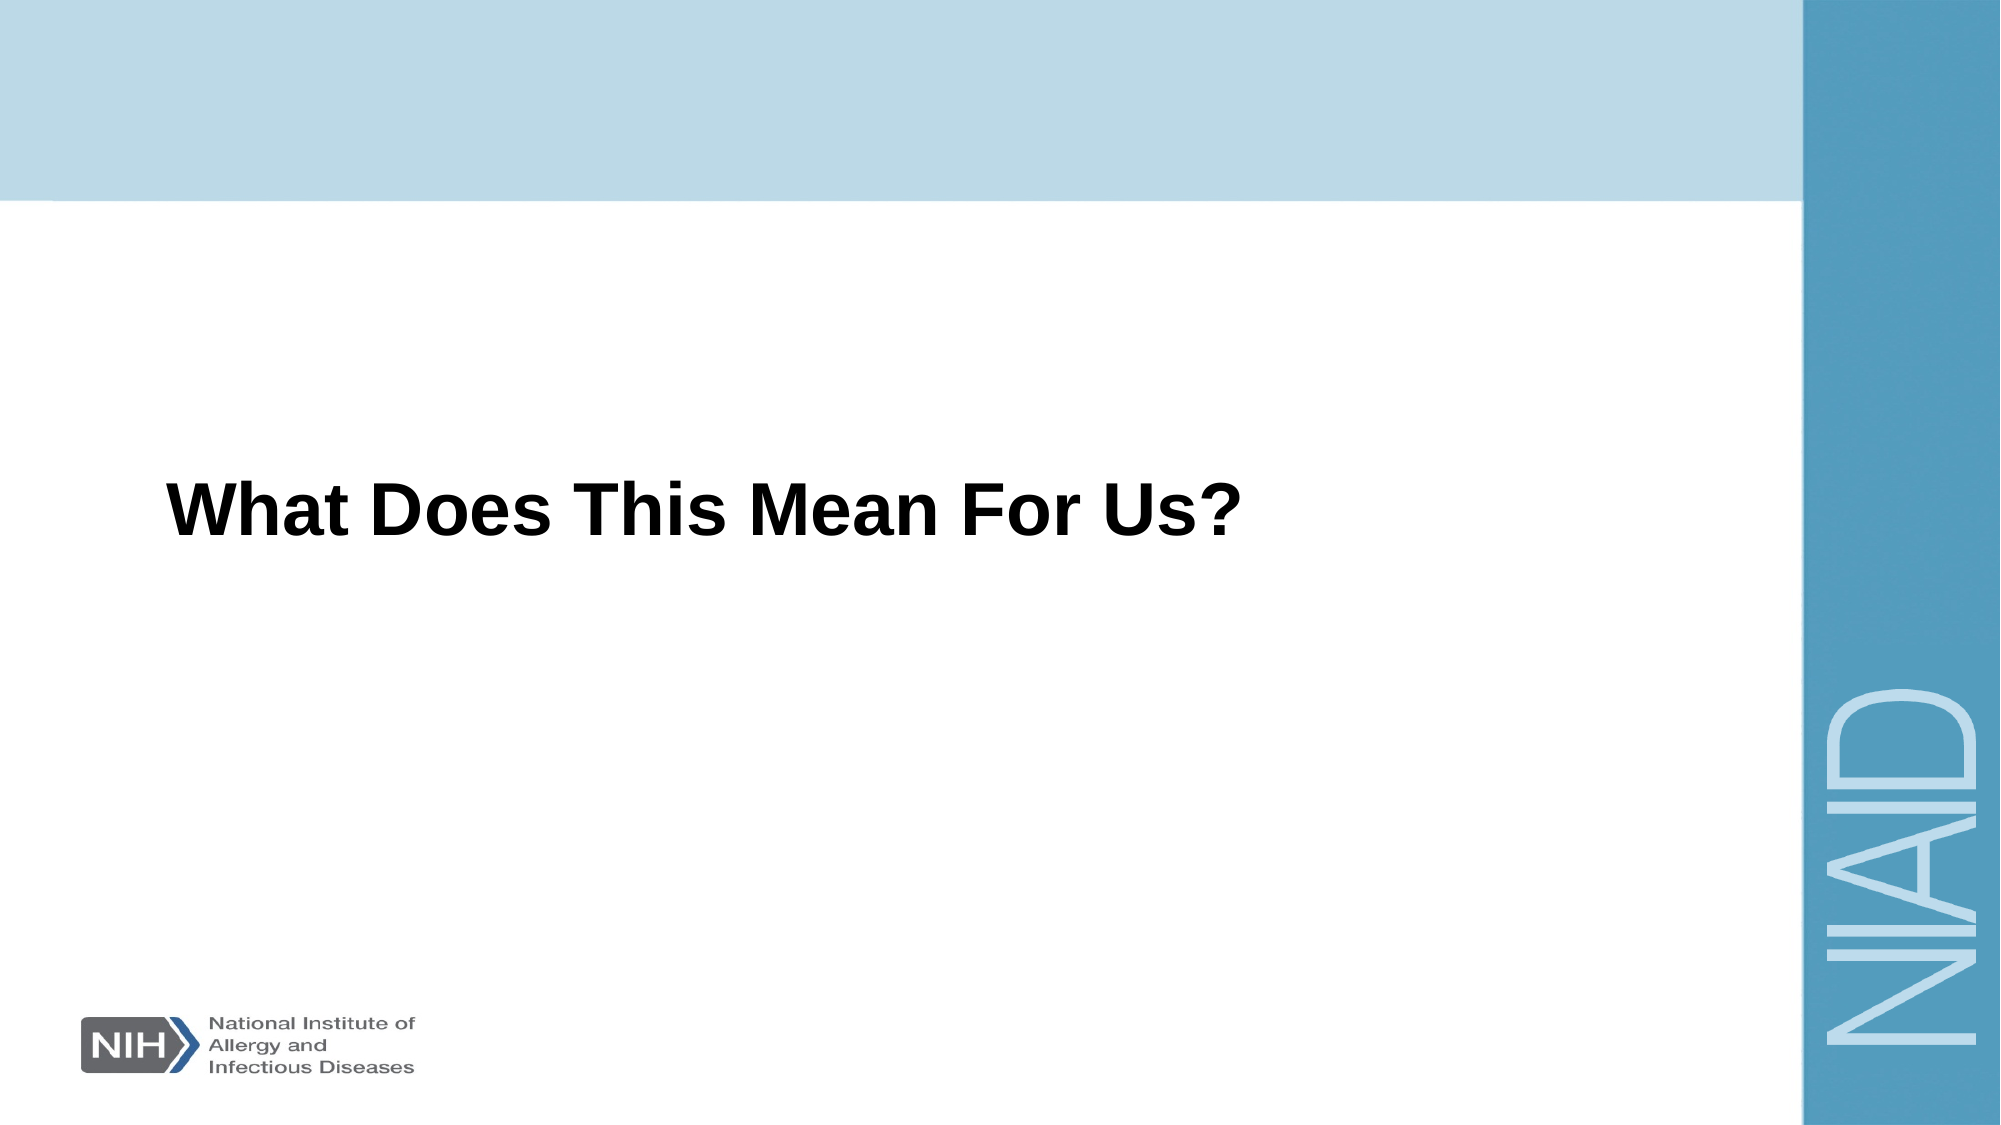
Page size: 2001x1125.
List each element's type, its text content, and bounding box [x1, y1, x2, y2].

title What Does This Mean For Us? [166, 325, 1582, 551]
picture [0, 0, 2000, 1125]
